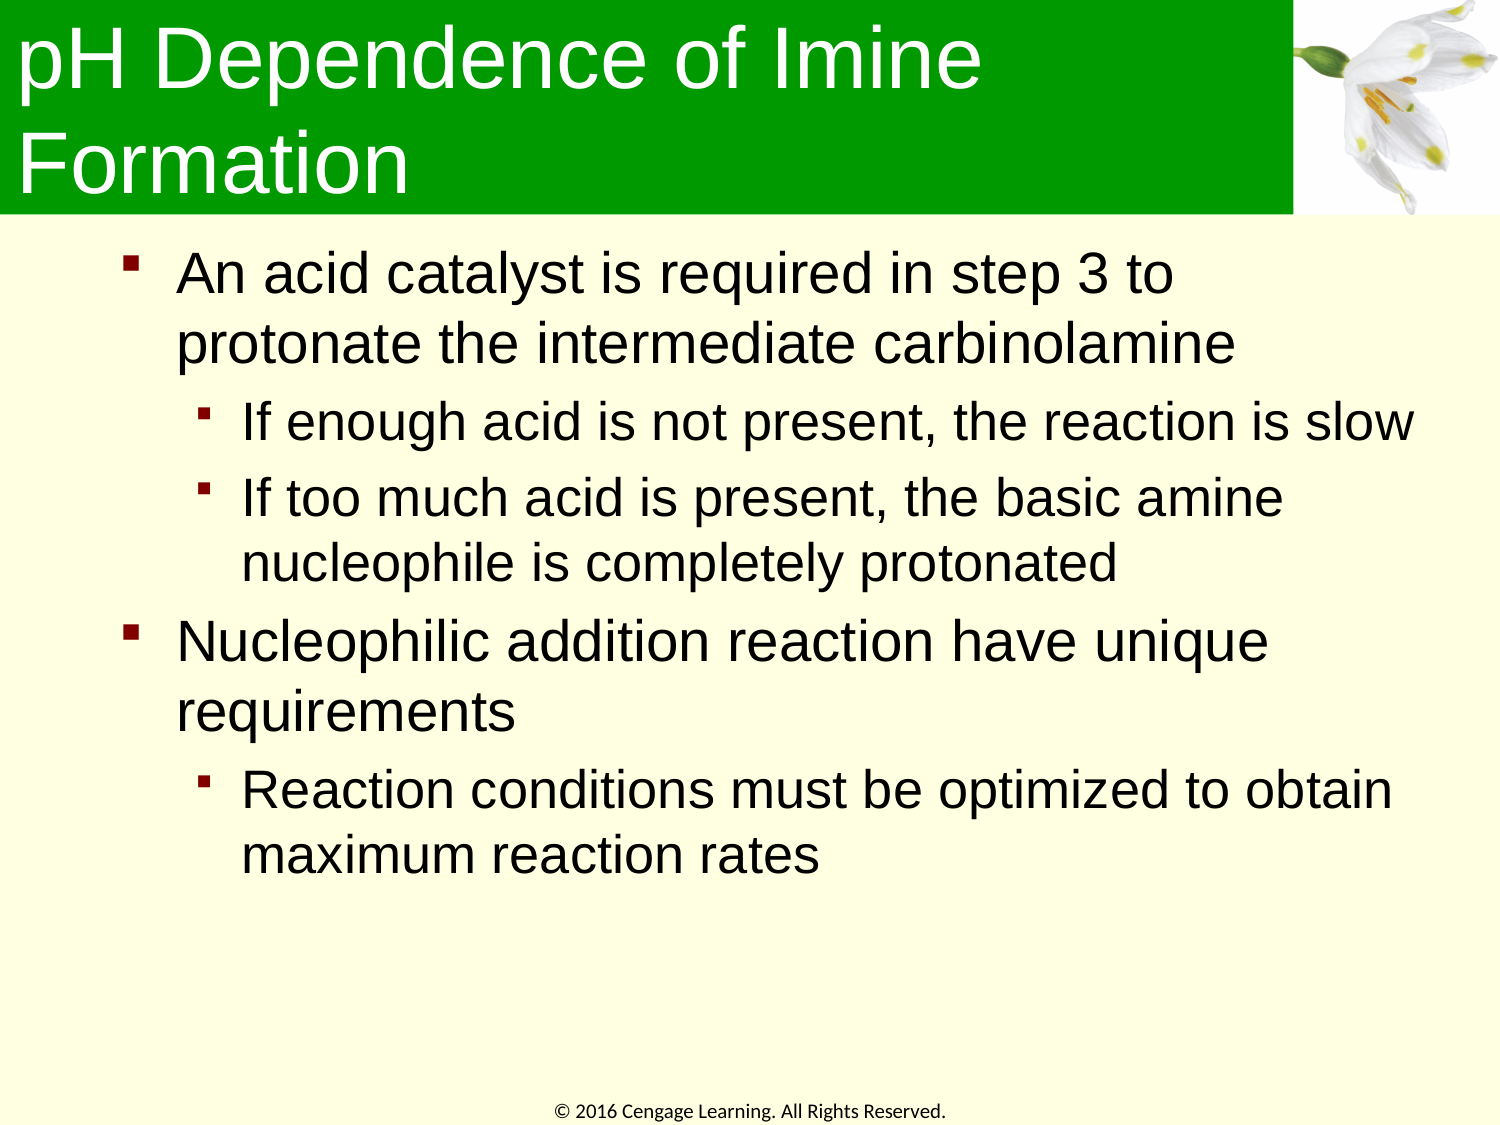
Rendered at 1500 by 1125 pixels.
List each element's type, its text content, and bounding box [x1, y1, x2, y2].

title pH Dependence of Imine Formation [0, 0, 1288, 213]
list An acid catalyst is required in step 3 to protonate the intermediate carbinolamine If enough acid is not present, the reaction is slow If too much acid is present, the basic amine nucleophile is completely protonated Nucleophilic addition reaction have unique requirements Reaction conditions must be optimized to obtain maximum reaction rates [103, 227, 1450, 1065]
picture [1293, 0, 1500, 215]
